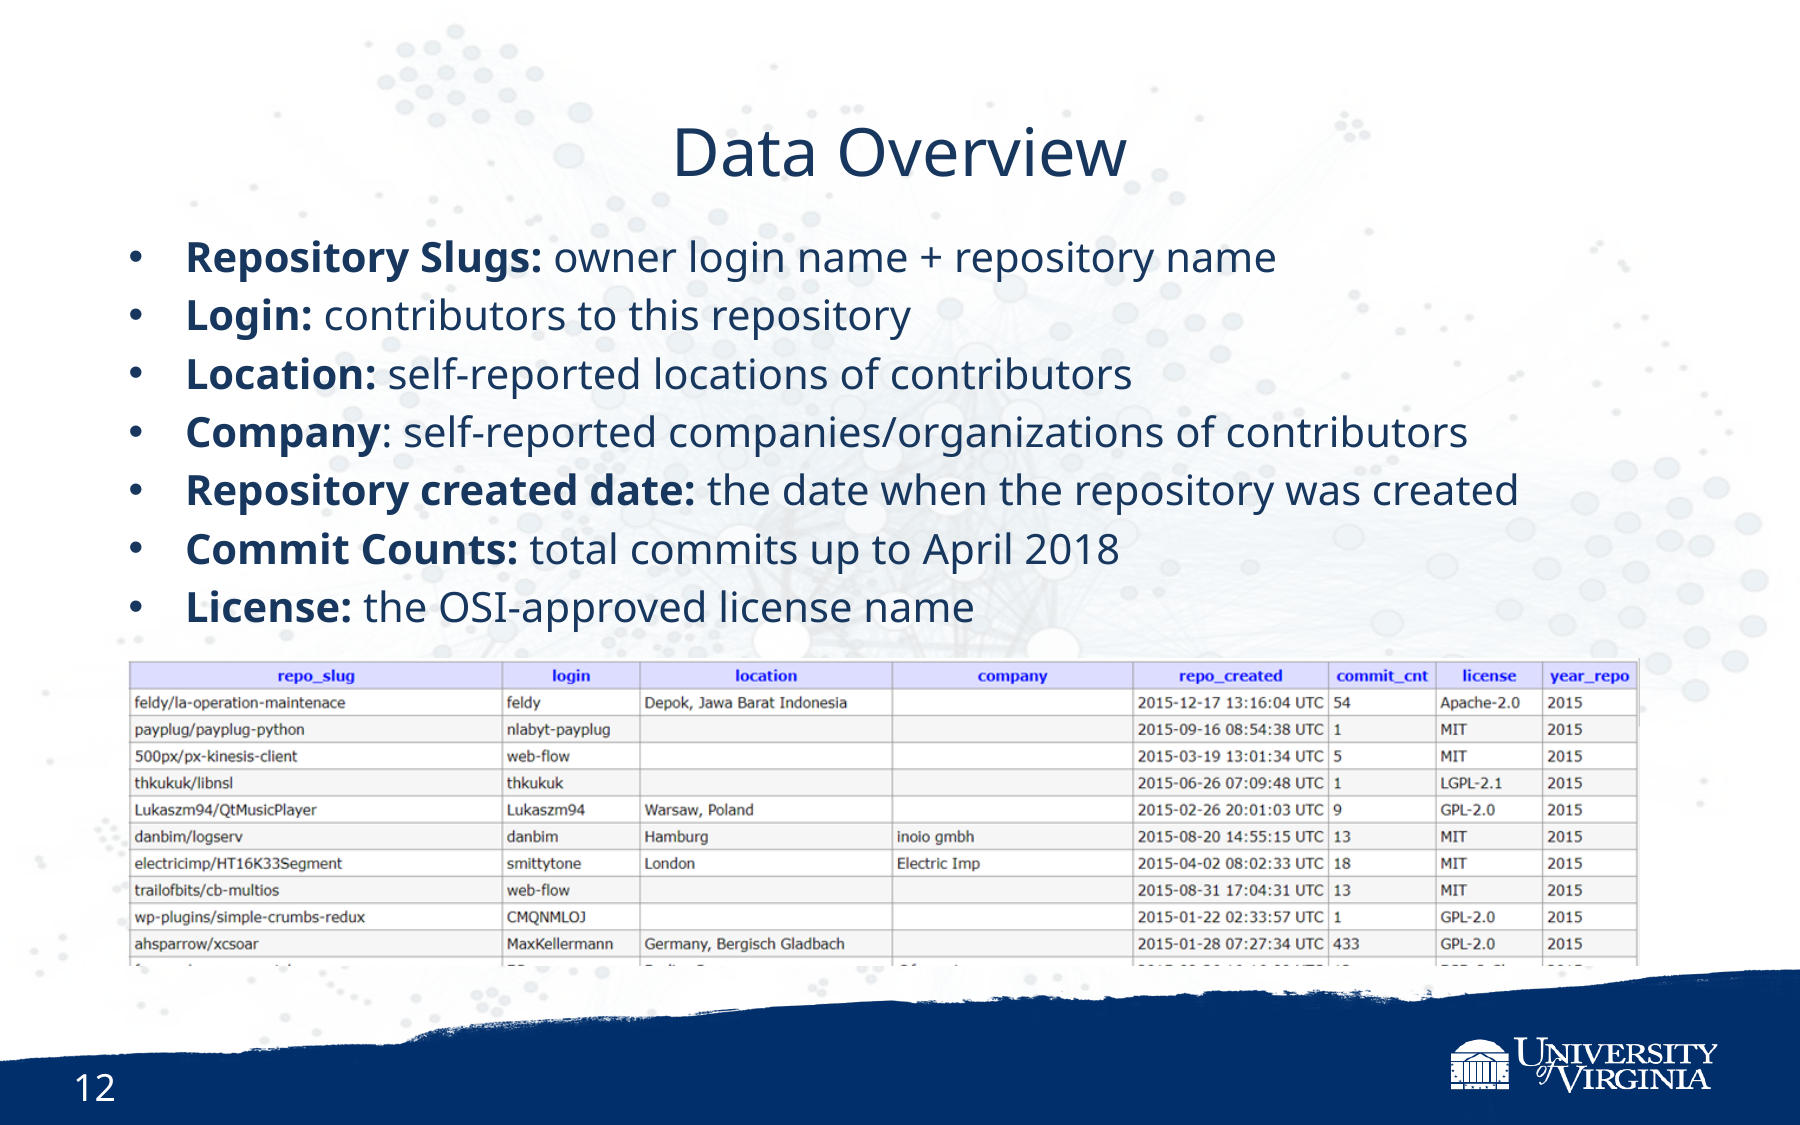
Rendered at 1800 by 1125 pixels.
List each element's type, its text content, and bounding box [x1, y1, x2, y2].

list Data Overview [0, 102, 1800, 178]
picture [0, 657, 1800, 1125]
slide_number 12 [58, 1059, 479, 1120]
list Repository Slugs: owner login name + repository name Login: contributors to this repository Location: self-reported locations of contributors Company: self-reported companies/organizations of contributors Repository created date: the date when the repository was created Commit Counts: total commits up to April 2018 License: the OSI-approved license name [113, 223, 1685, 916]
